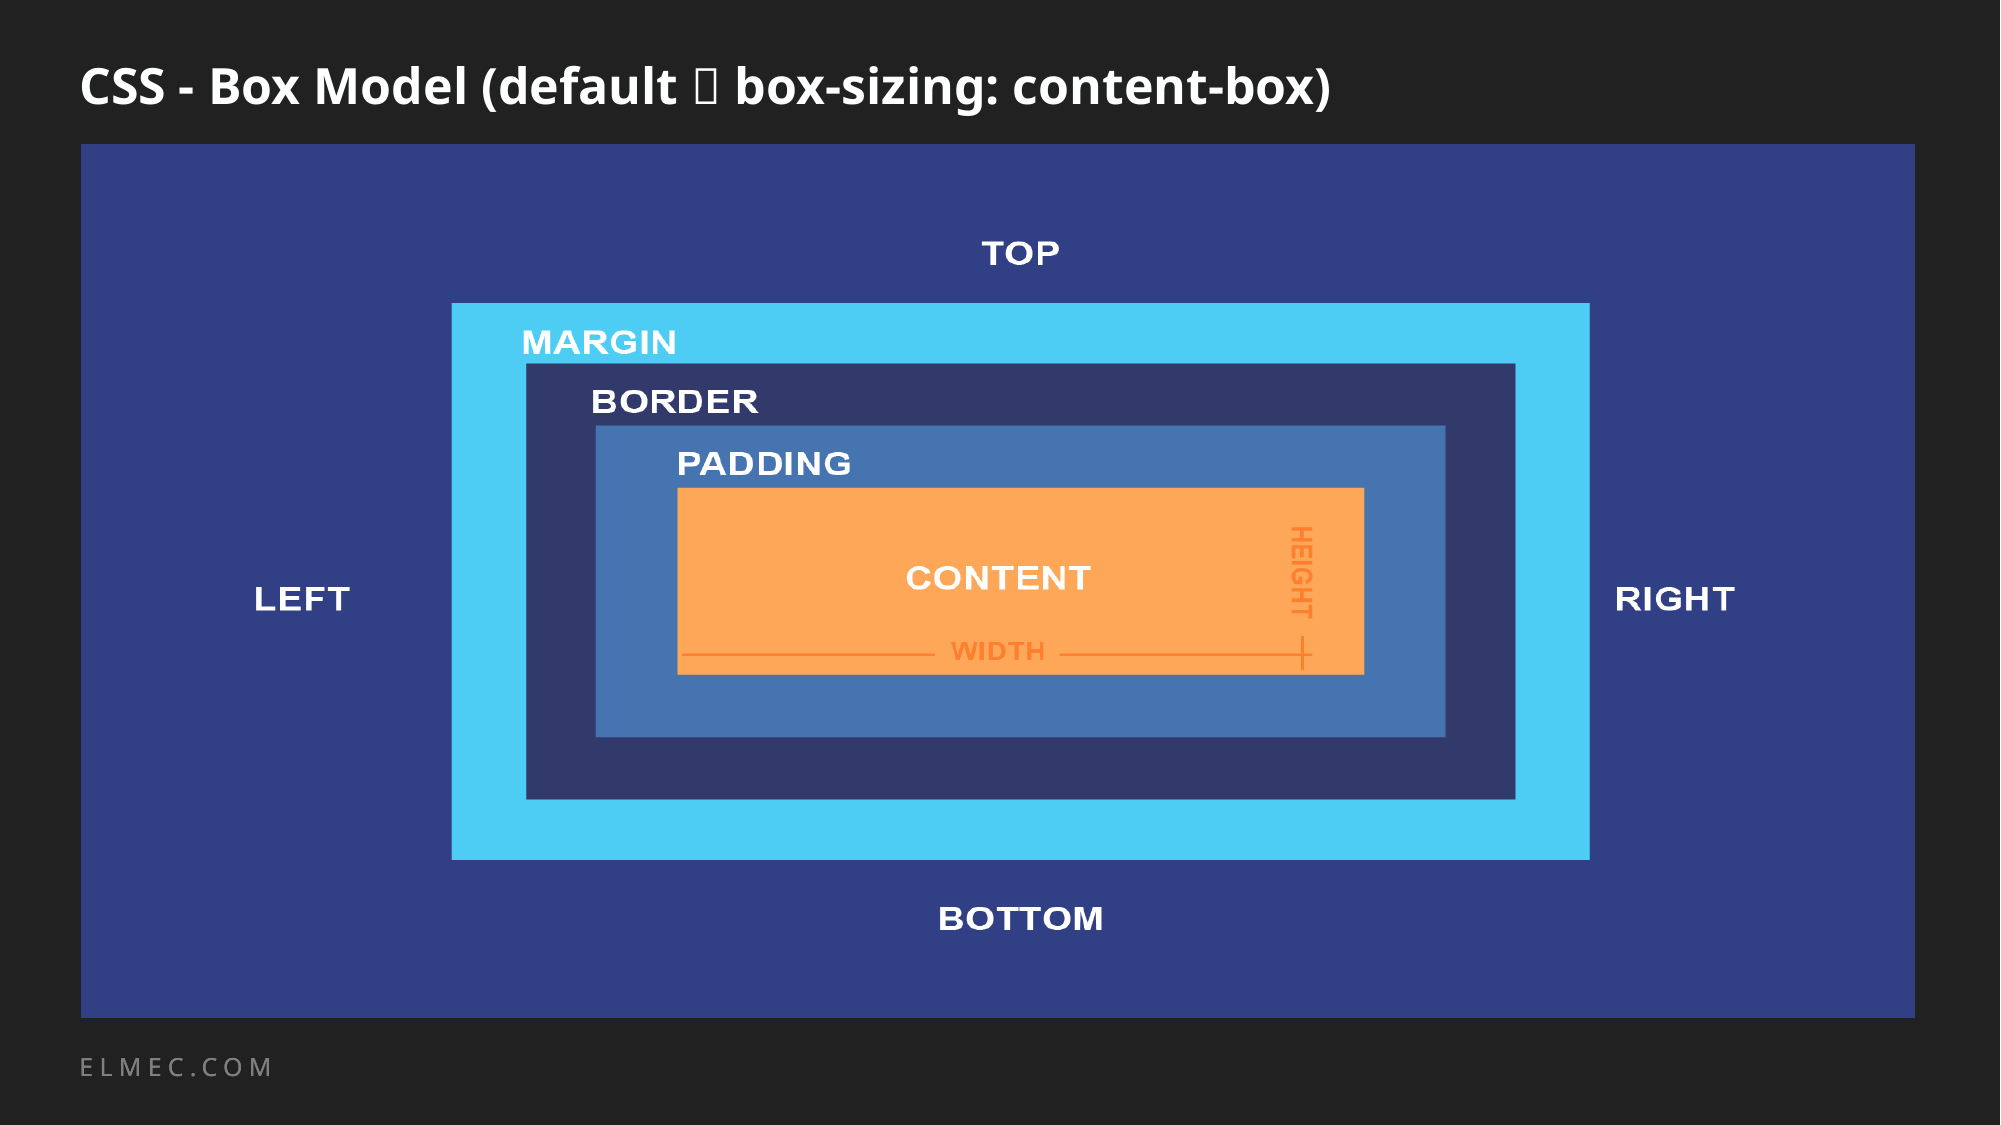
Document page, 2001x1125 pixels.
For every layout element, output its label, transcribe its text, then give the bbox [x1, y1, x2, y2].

title CSS - Box Model (default  box-sizing: content-box) [64, 54, 1790, 117]
picture [80, 144, 1915, 1018]
